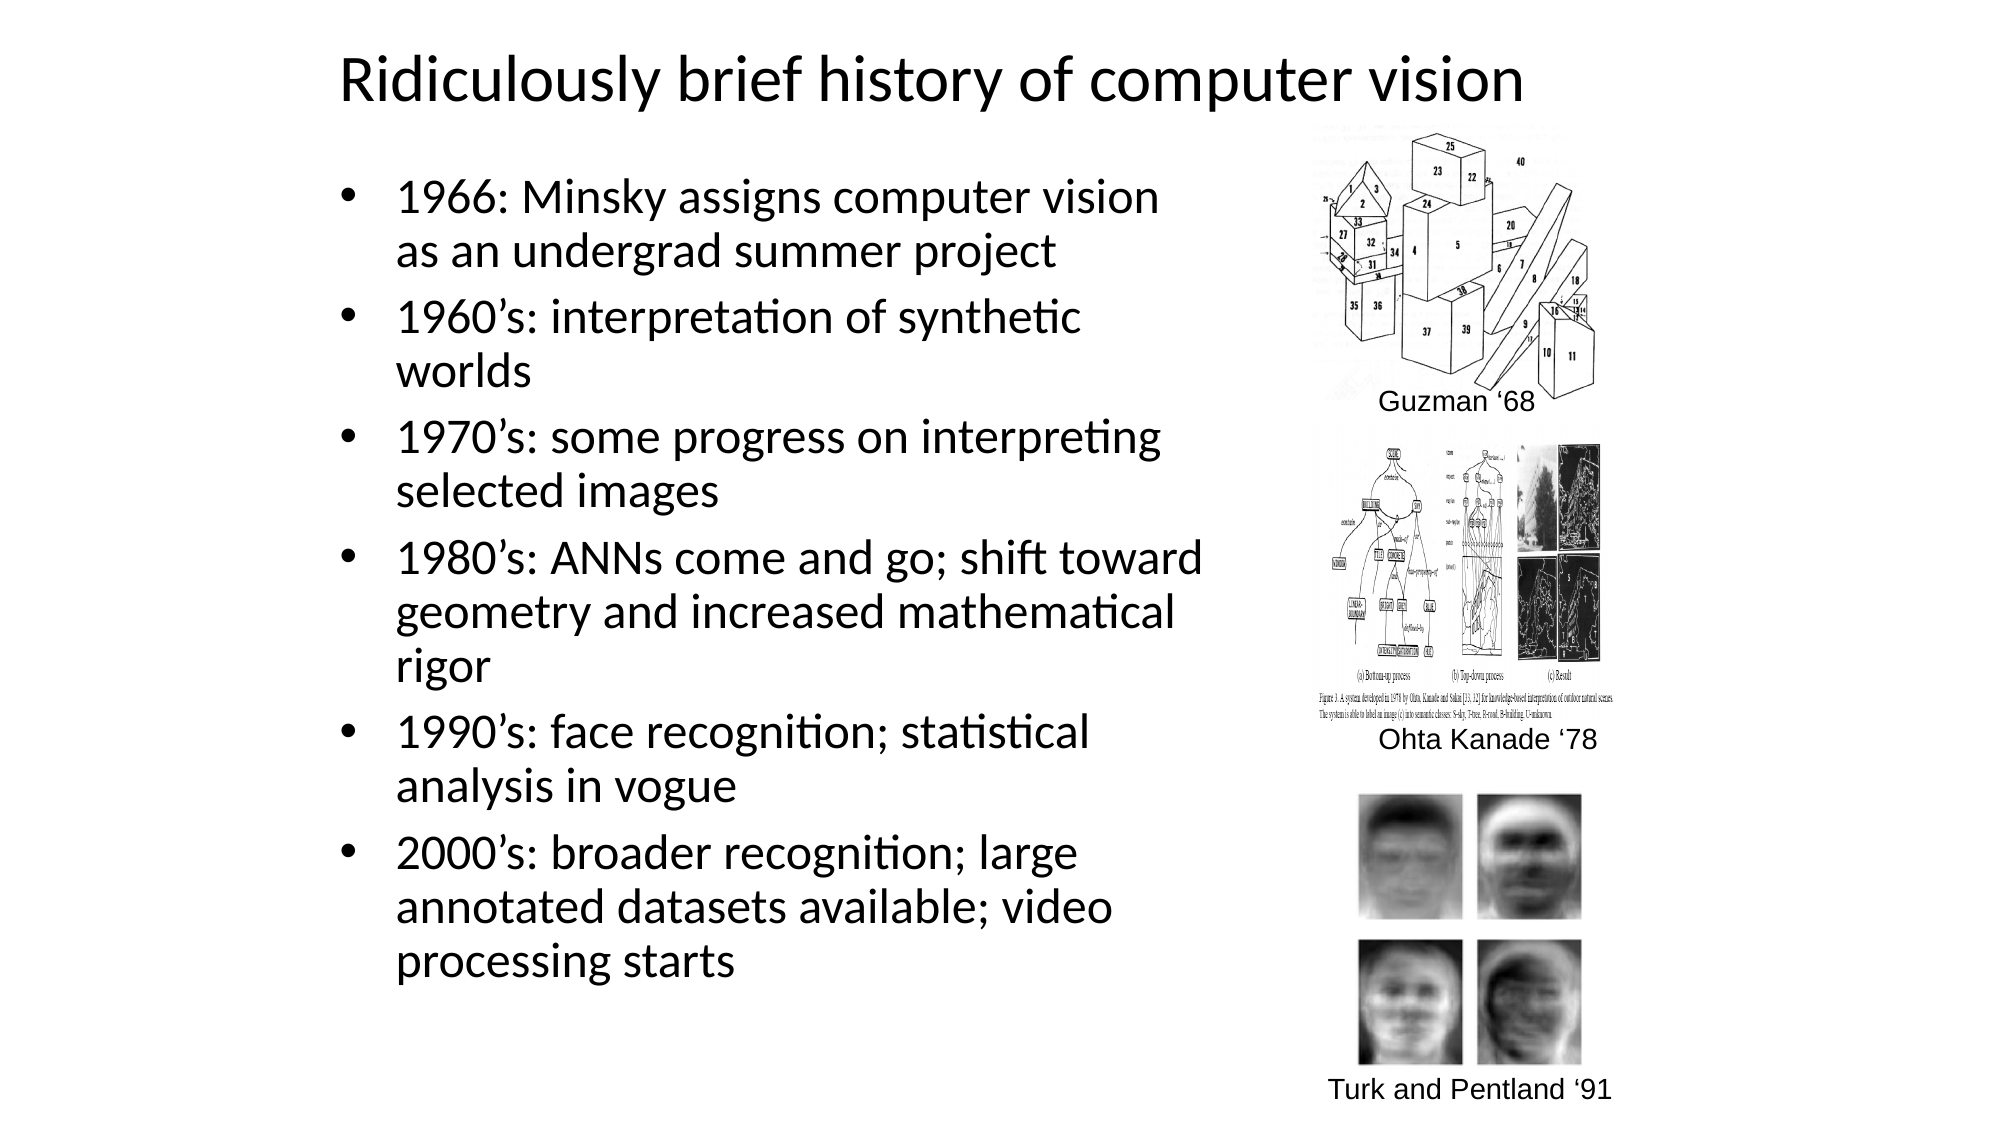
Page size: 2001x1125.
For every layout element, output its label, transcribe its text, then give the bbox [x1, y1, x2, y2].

text_box Turk and Pentland ‘91 [1312, 1062, 1629, 1113]
text_box Ohta Kanade ‘78 [1363, 726, 1614, 763]
picture [1312, 124, 1600, 400]
text_box 1966: Minsky assigns computer vision as an undergrad summer project 1960’s: interpretation of synthetic worlds 1970’s: some progress on interpreting selected images 1980’s: ANNs come and go; shift toward geometry and increased mathematical rigor 1990’s: face recognition; statistical analysis in vogue 2000’s: broader recognition; large annotated datasets available; video processing starts [324, 162, 1225, 1102]
picture [1349, 787, 1591, 1075]
text_box Ridiculously brief history of computer vision [324, 0, 1675, 163]
picture [1312, 424, 1619, 726]
text_box Guzman ‘68 [1363, 400, 1551, 424]
